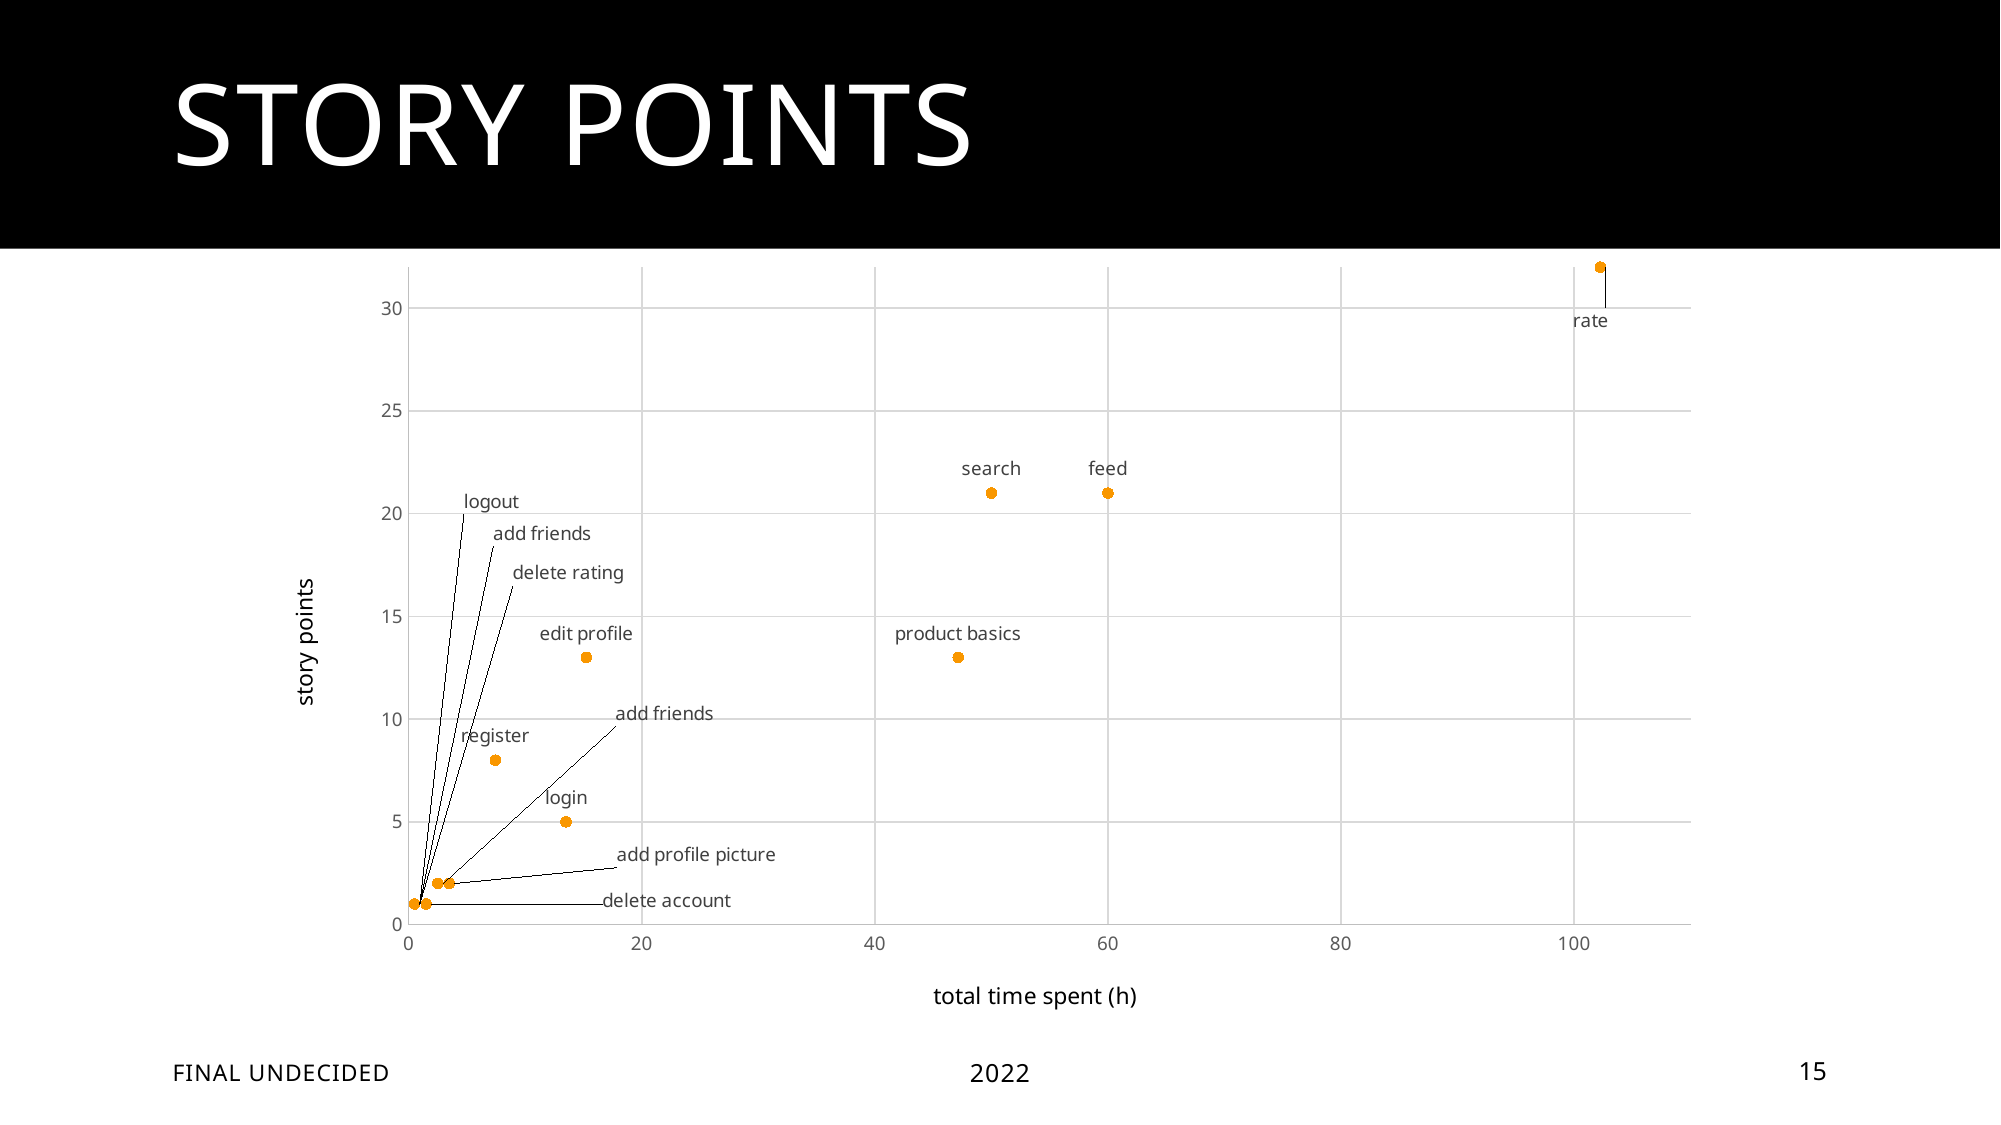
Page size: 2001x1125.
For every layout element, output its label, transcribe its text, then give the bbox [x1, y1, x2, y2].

slide_number 2022 [734, 1043, 1266, 1103]
title Story points [157, 52, 1934, 207]
slide_number 15 [1688, 1042, 1842, 1103]
footer FINAL UNDECIDED [157, 1042, 689, 1103]
chart [280, 251, 1720, 1043]
